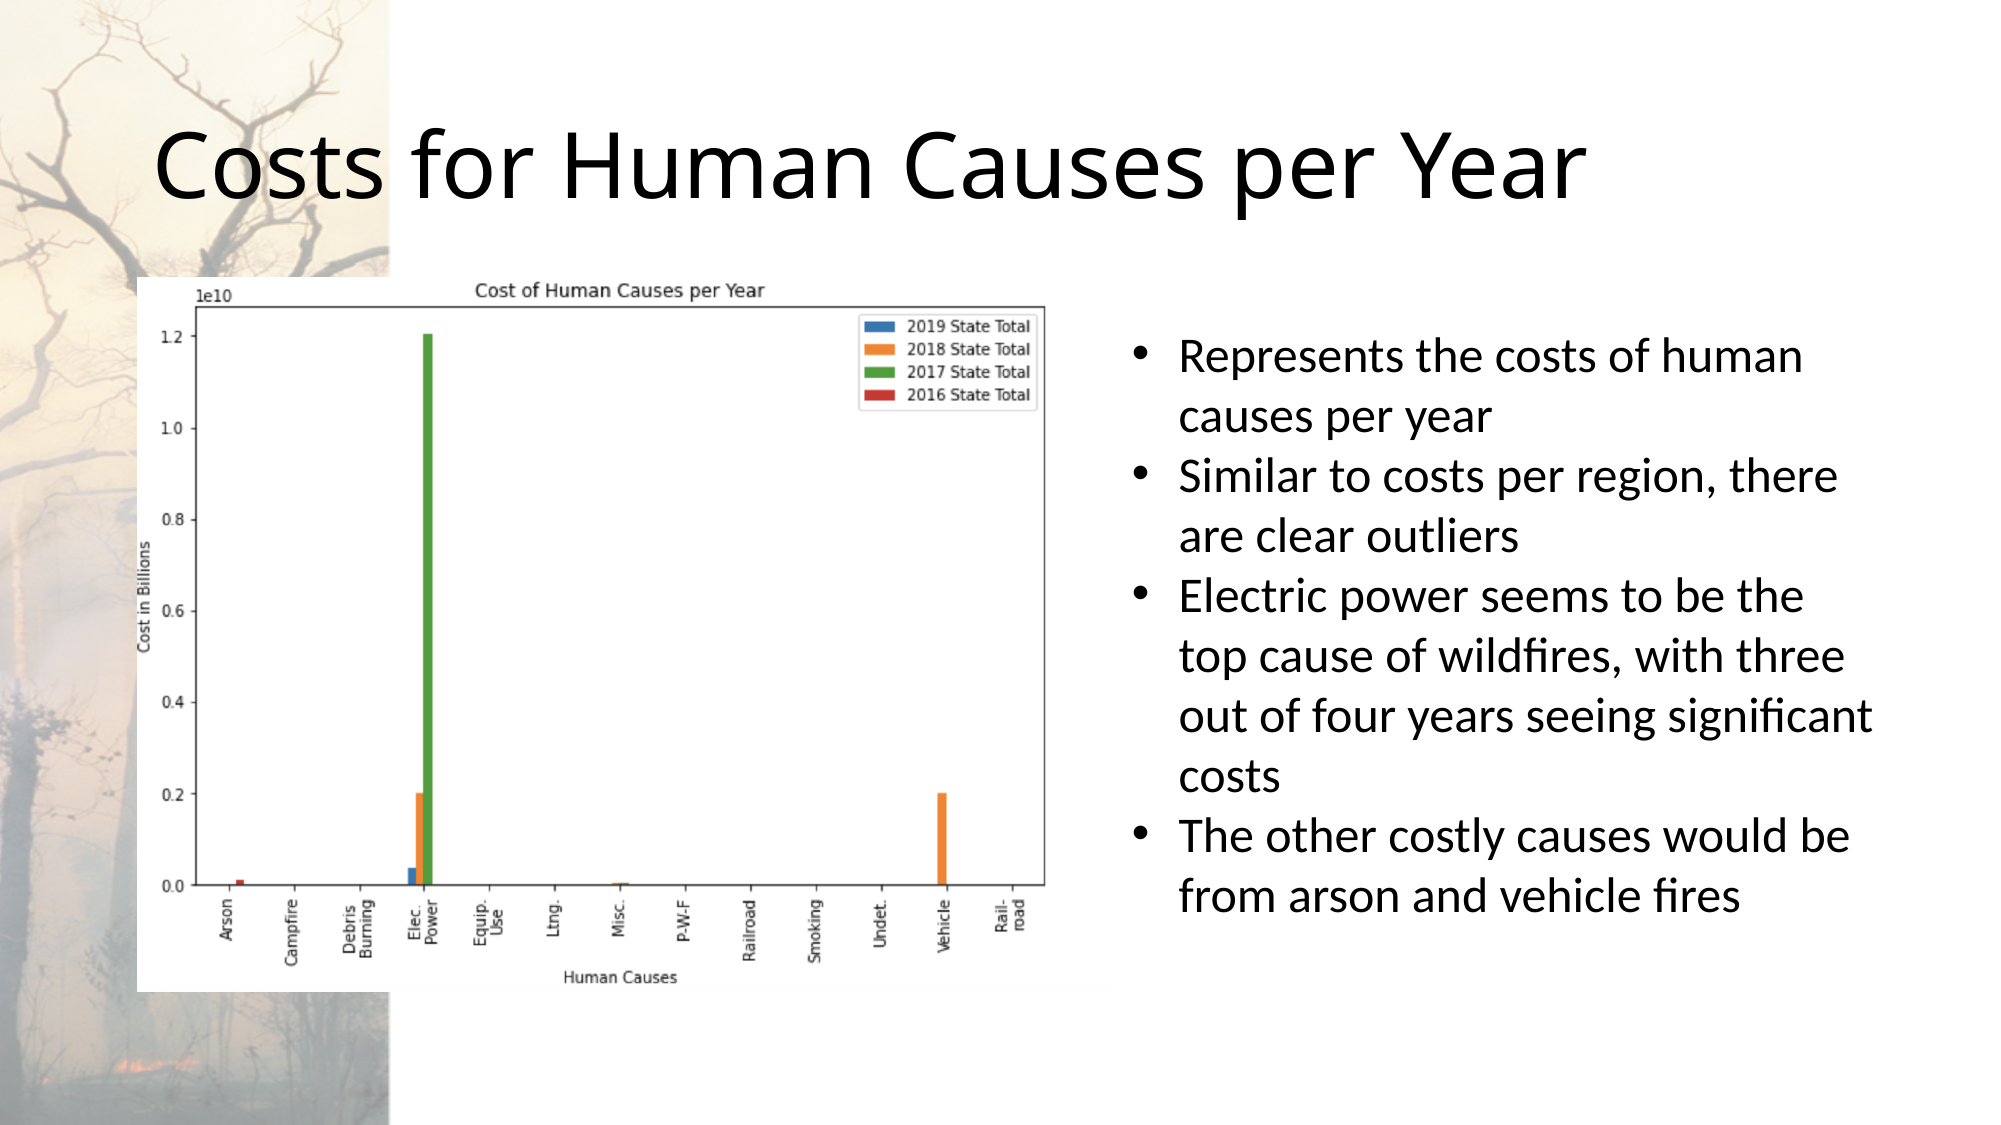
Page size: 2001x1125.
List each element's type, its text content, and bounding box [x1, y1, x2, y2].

text_box Represents the costs of human causes per year Similar to costs per region, there are clear outliers Electric power seems to be the top cause of wildfires, with three out of four years seeing significant costs The other costly causes would be from arson and vehicle fires [1118, 314, 1896, 930]
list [137, 277, 1118, 992]
title Costs for Human Causes per Year [137, 59, 1863, 278]
